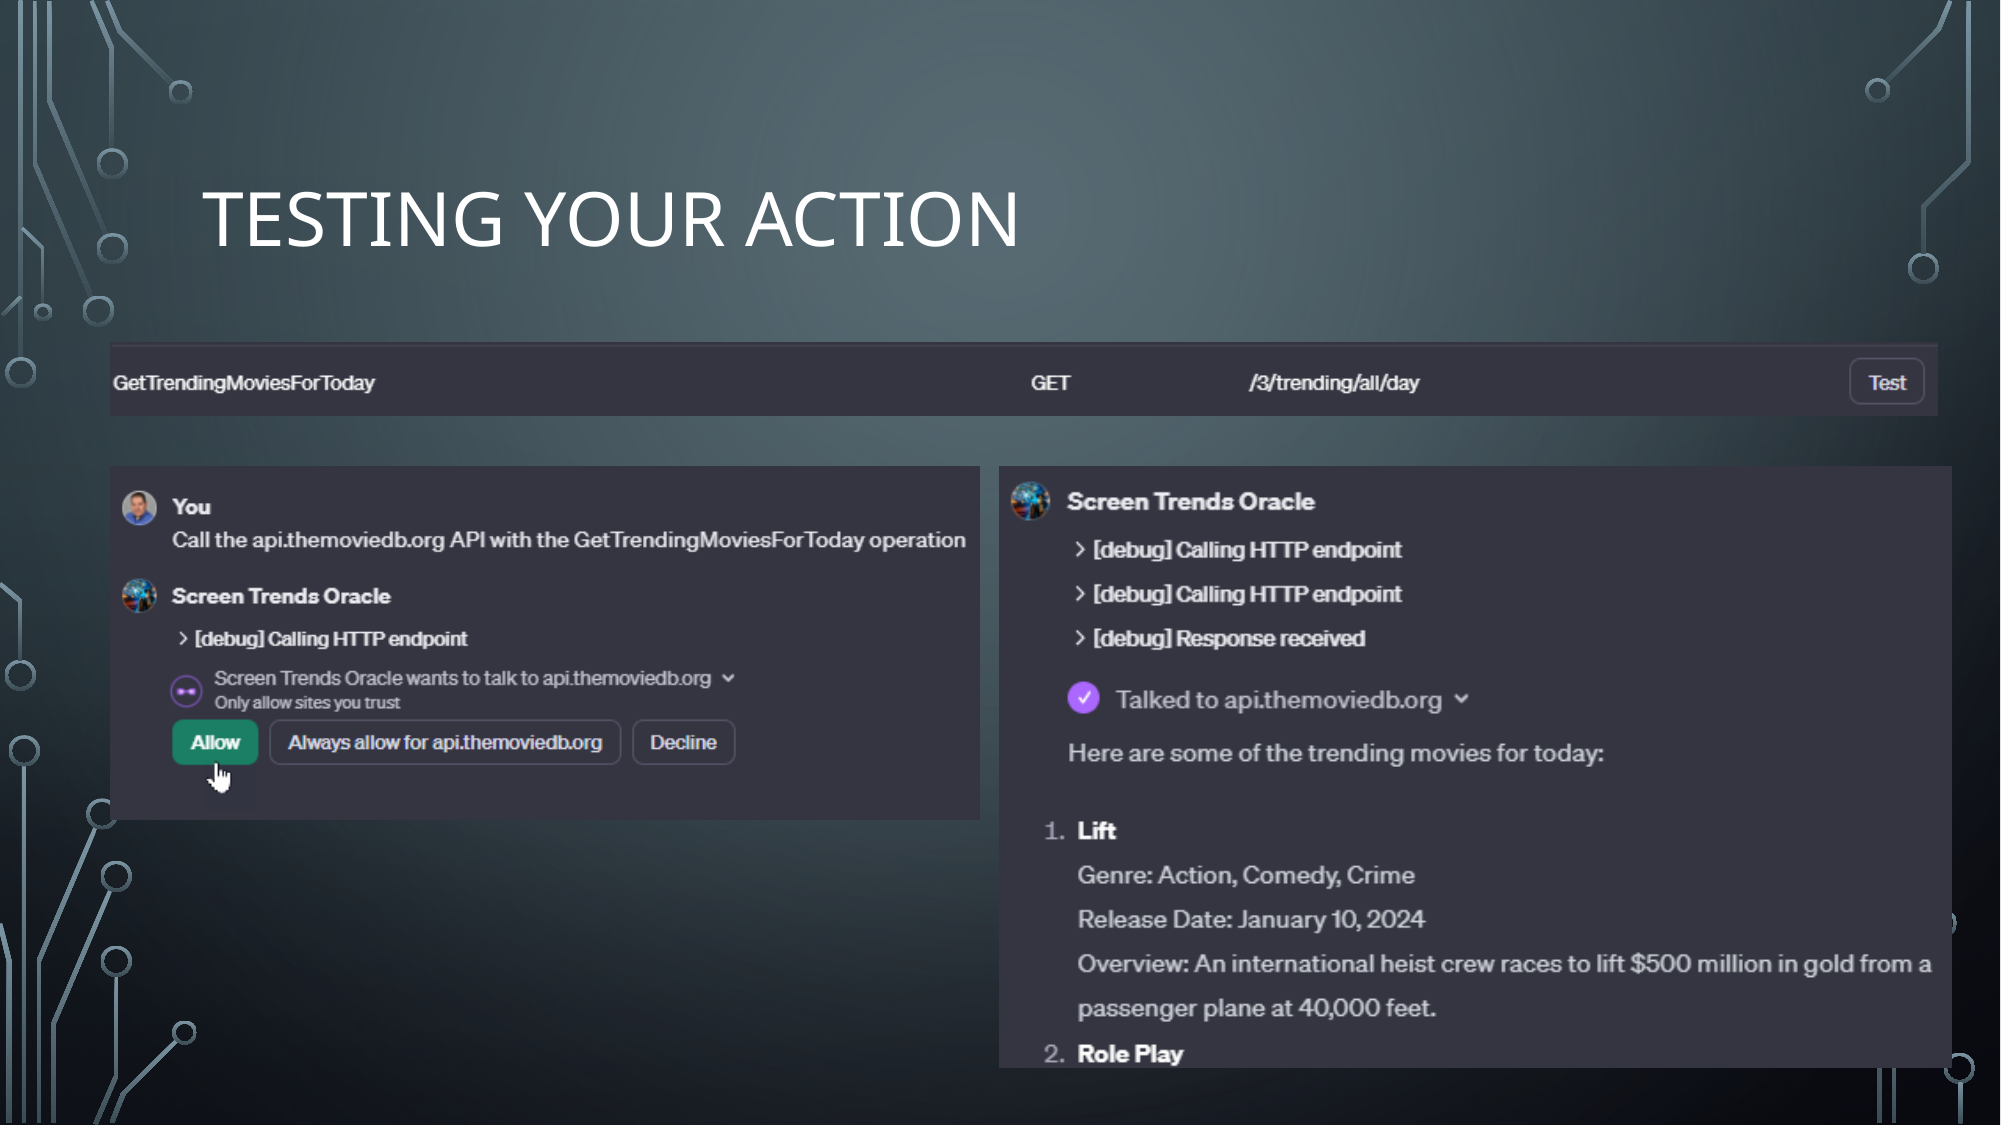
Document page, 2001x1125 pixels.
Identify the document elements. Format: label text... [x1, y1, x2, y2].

title Testing your Action [187, 101, 1813, 341]
picture [110, 466, 980, 820]
picture [110, 341, 1938, 417]
picture [999, 465, 1952, 1068]
